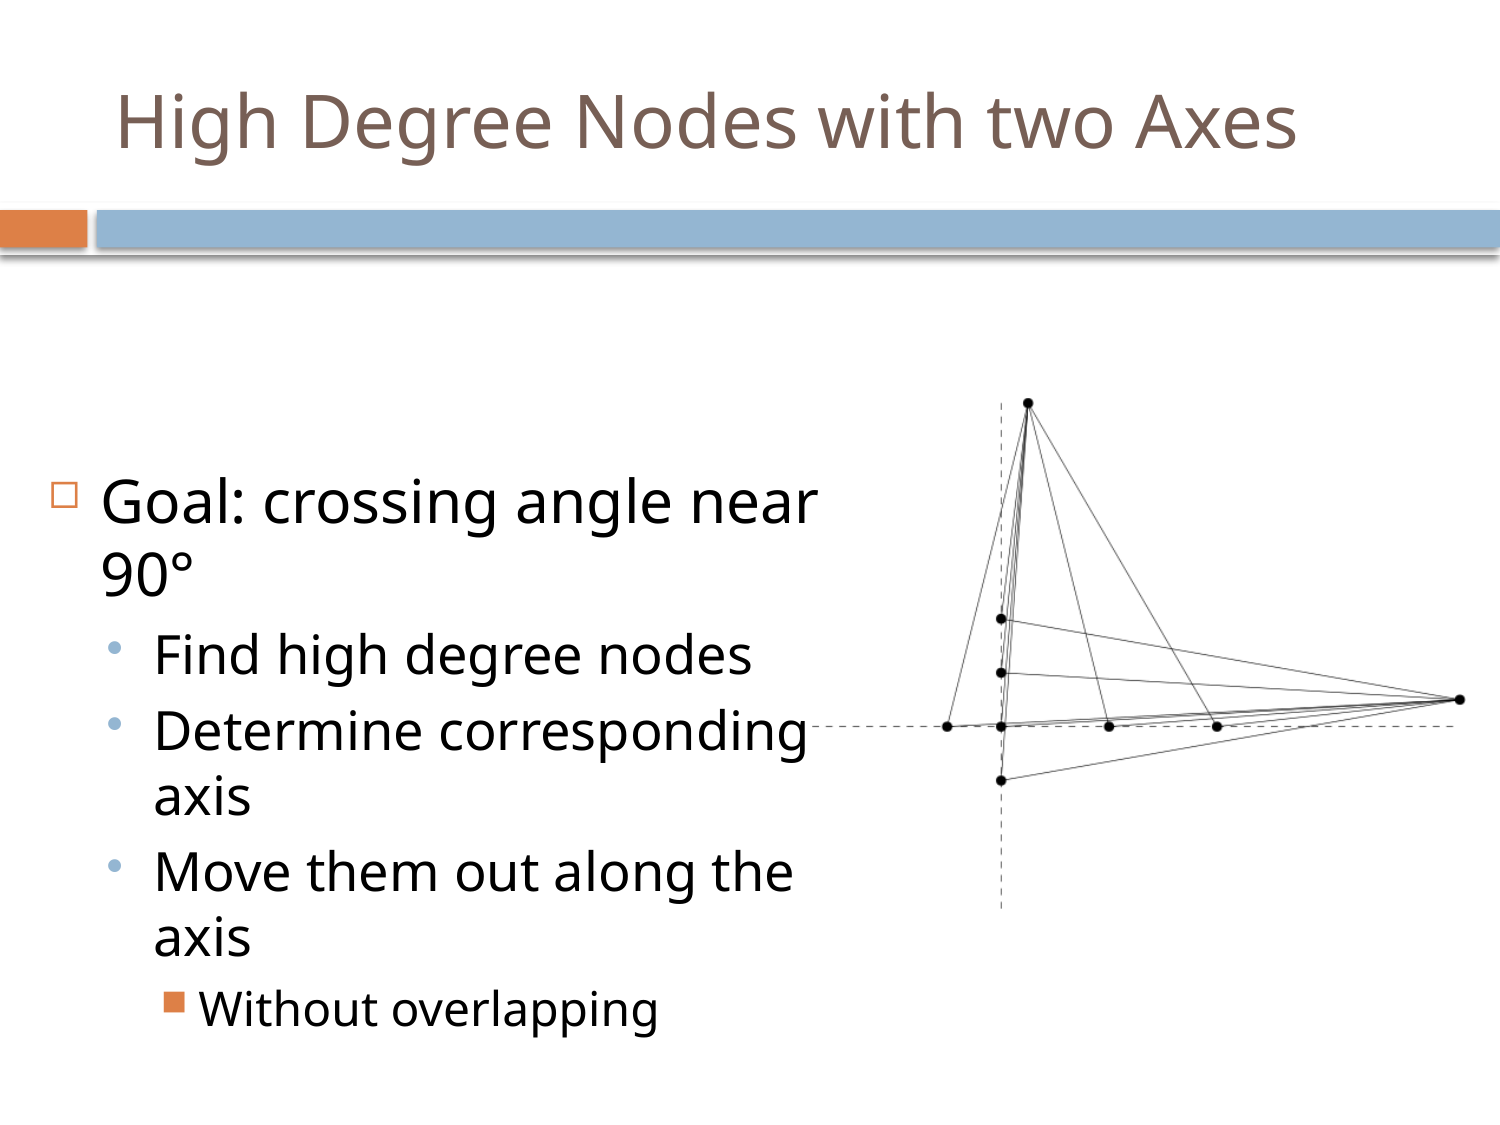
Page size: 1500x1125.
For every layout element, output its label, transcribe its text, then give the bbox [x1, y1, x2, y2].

list Goal: crossing angle near 90° Find high degree nodes Determine corresponding axis Move them out along the axis Without overlapping [33, 456, 869, 1125]
title High Degree Nodes with two Axes [99, 37, 1438, 200]
picture [811, 396, 1467, 918]
